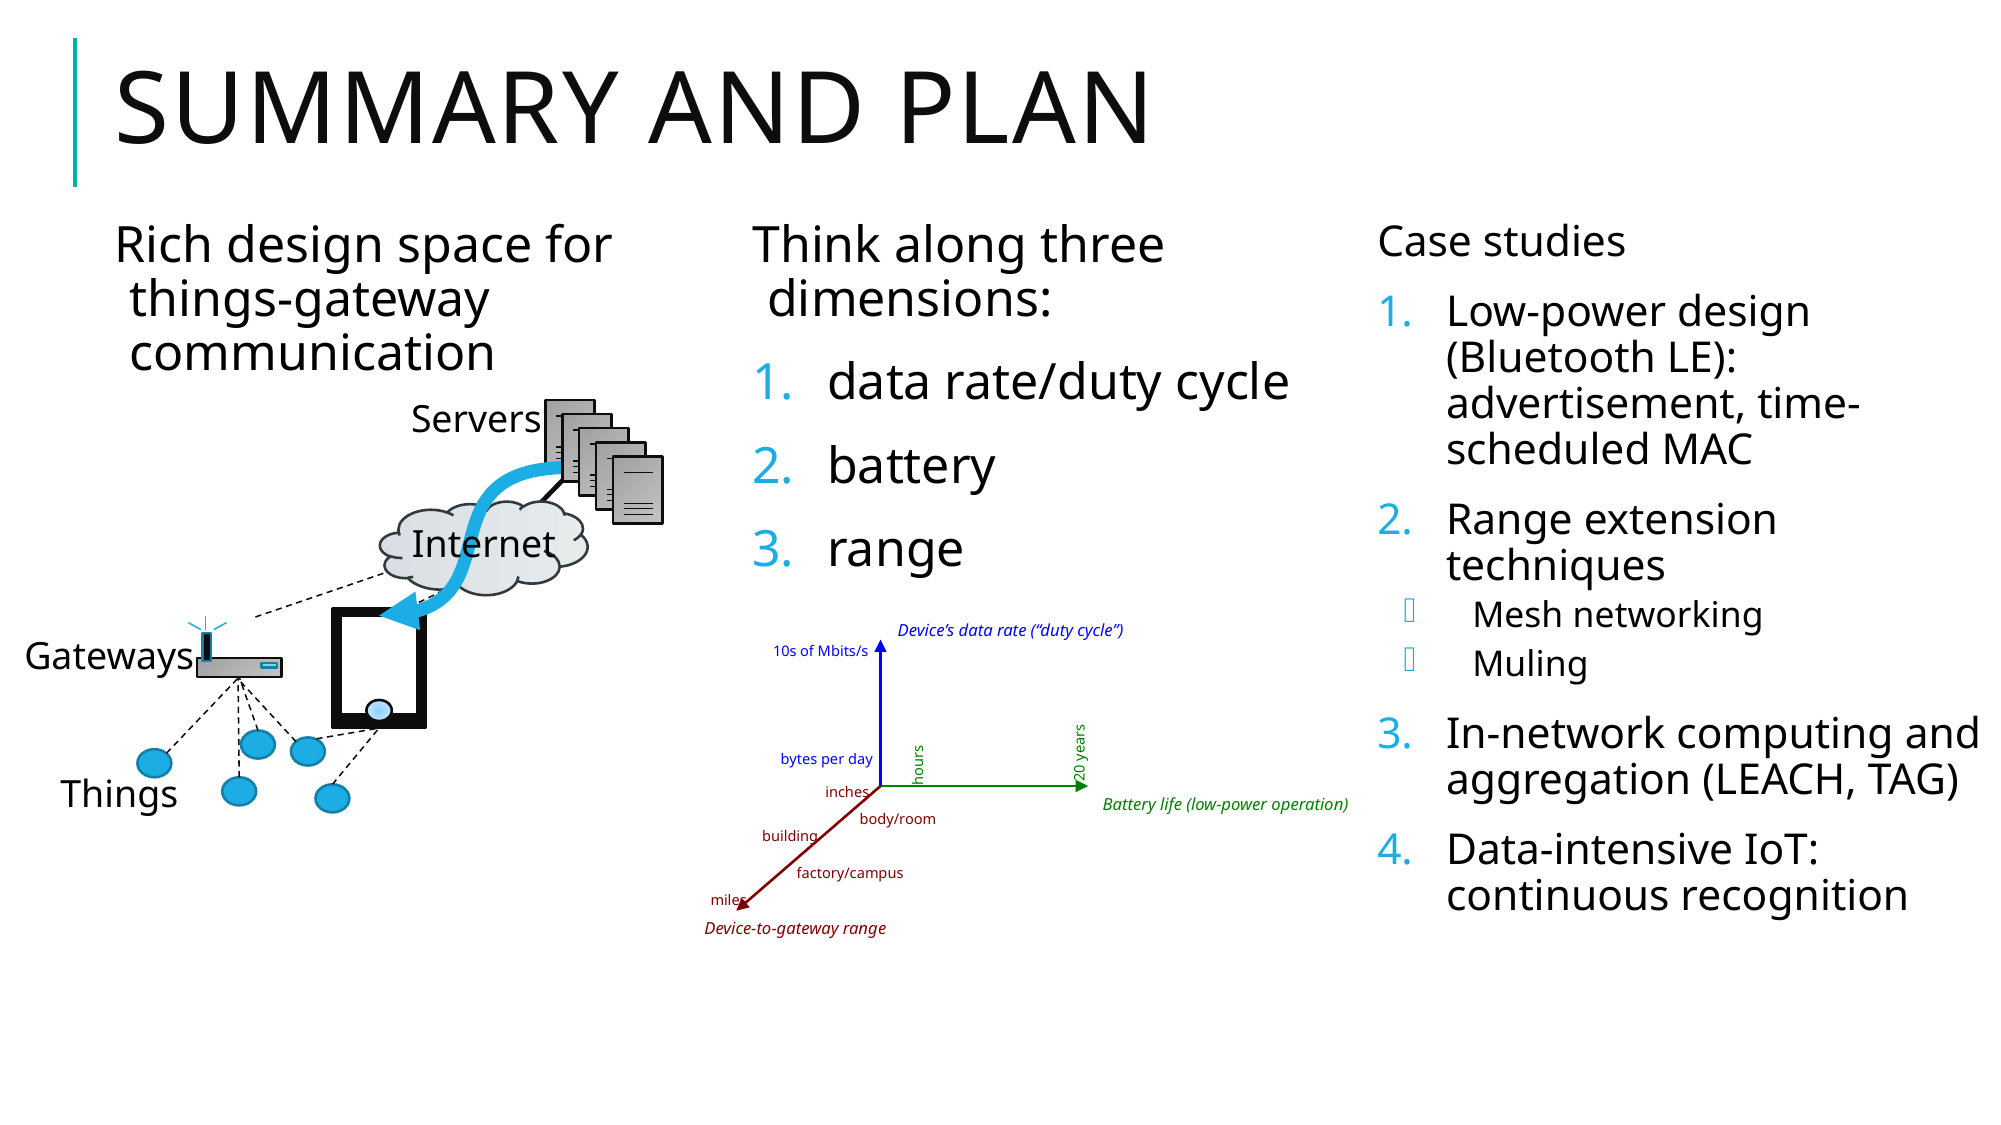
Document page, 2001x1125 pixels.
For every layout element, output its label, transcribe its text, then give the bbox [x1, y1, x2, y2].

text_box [12, 212, 676, 960]
text_box Case studies Low-power design (Bluetooth LE): advertisement, time-scheduled MAC Range extension techniques Mesh networking Muling In-network computing and aggregation (LEACH, TAG) Data-intensive IoT: continuous recognition [1379, 212, 2000, 960]
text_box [684, 212, 1376, 960]
title SUMMARY AND PLAN [99, 59, 1825, 212]
